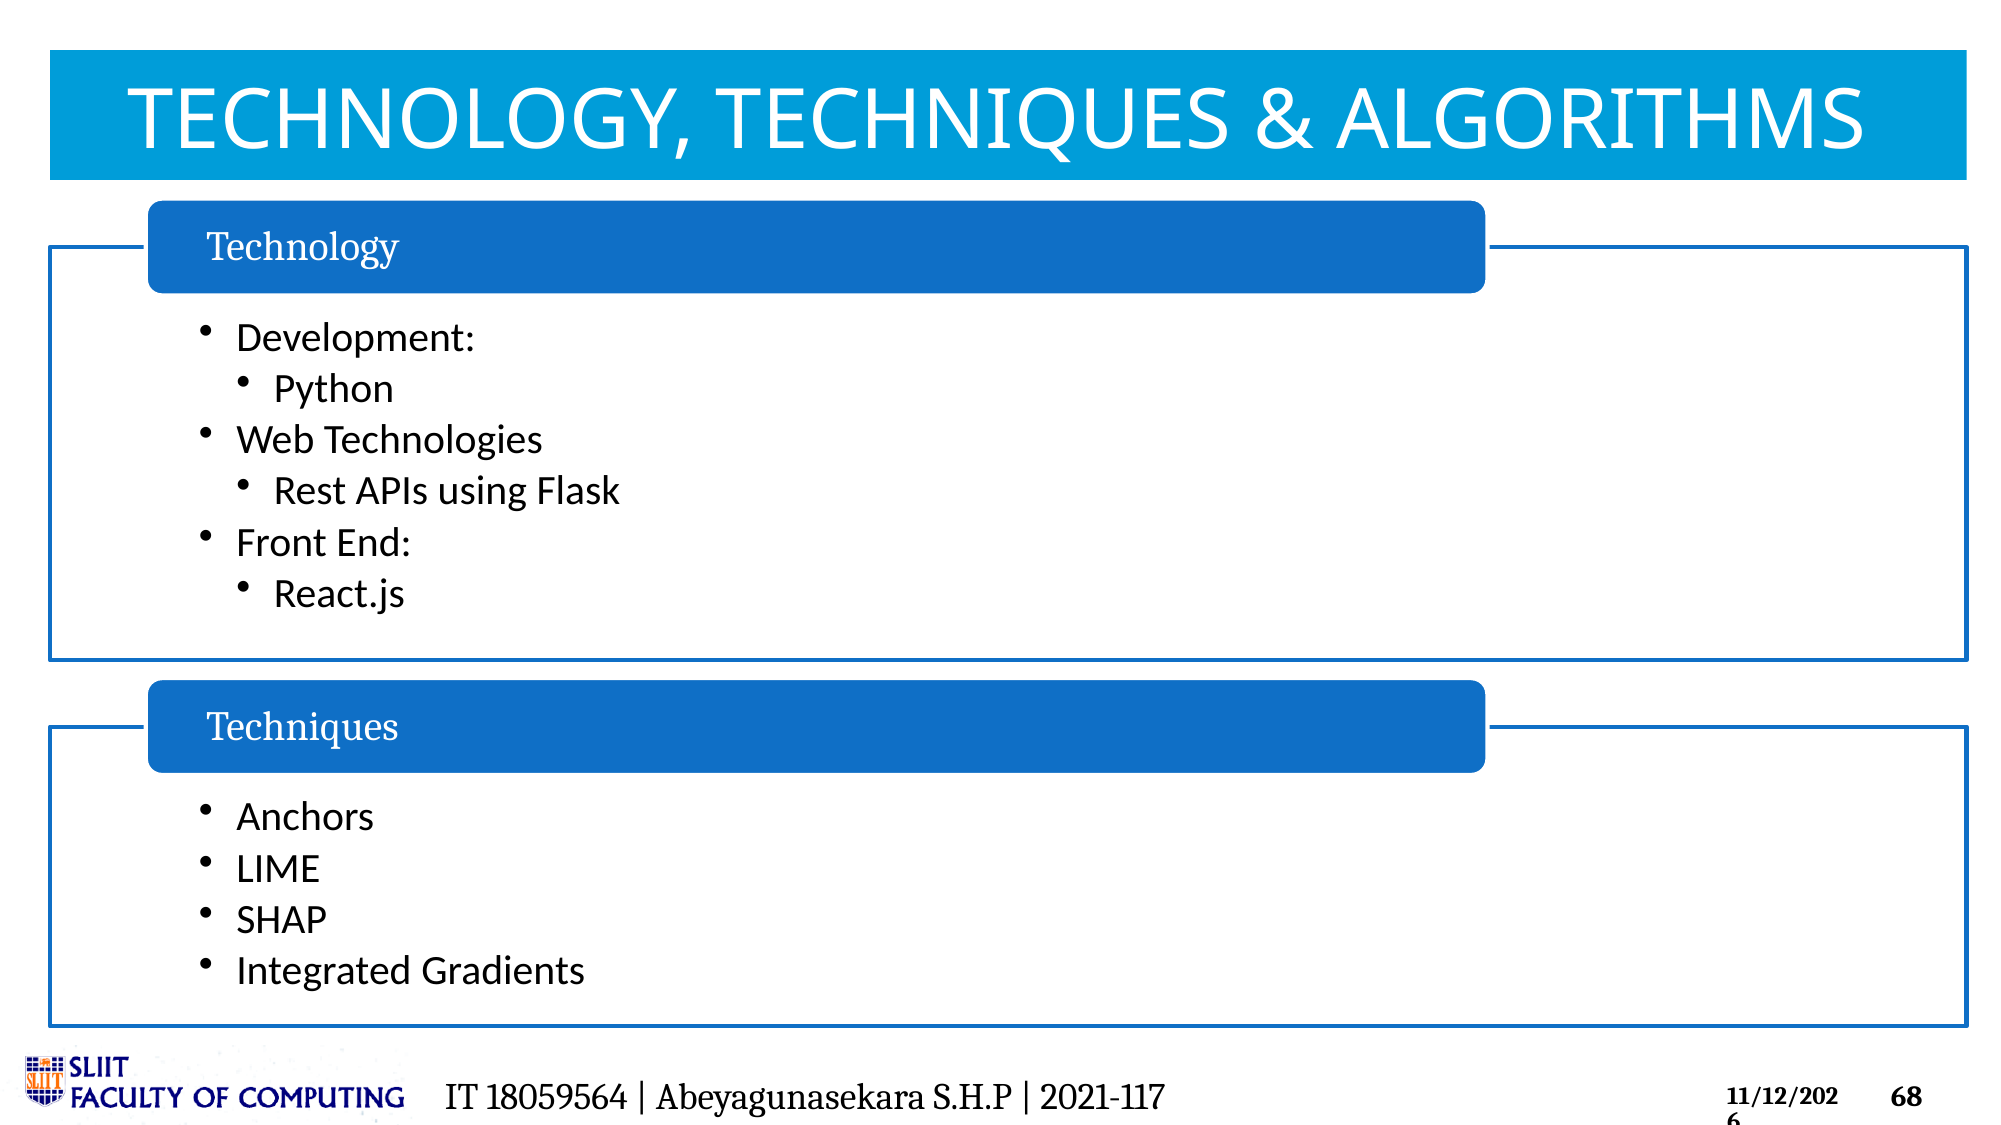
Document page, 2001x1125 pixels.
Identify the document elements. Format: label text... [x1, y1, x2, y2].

picture [0, 1045, 413, 1125]
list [49, 187, 1967, 1038]
title TECHNOLOGY, TECHNIQUES & ALGORITHMS [50, 50, 1967, 180]
text_box IT 18059564 | Abeyagunasekara S.H.P | 2021-117 [430, 1064, 1405, 1125]
text_box IT18059564 | ABEYAGUNASEKERA S.H.P | 2021-117 [437, 1062, 1478, 1123]
